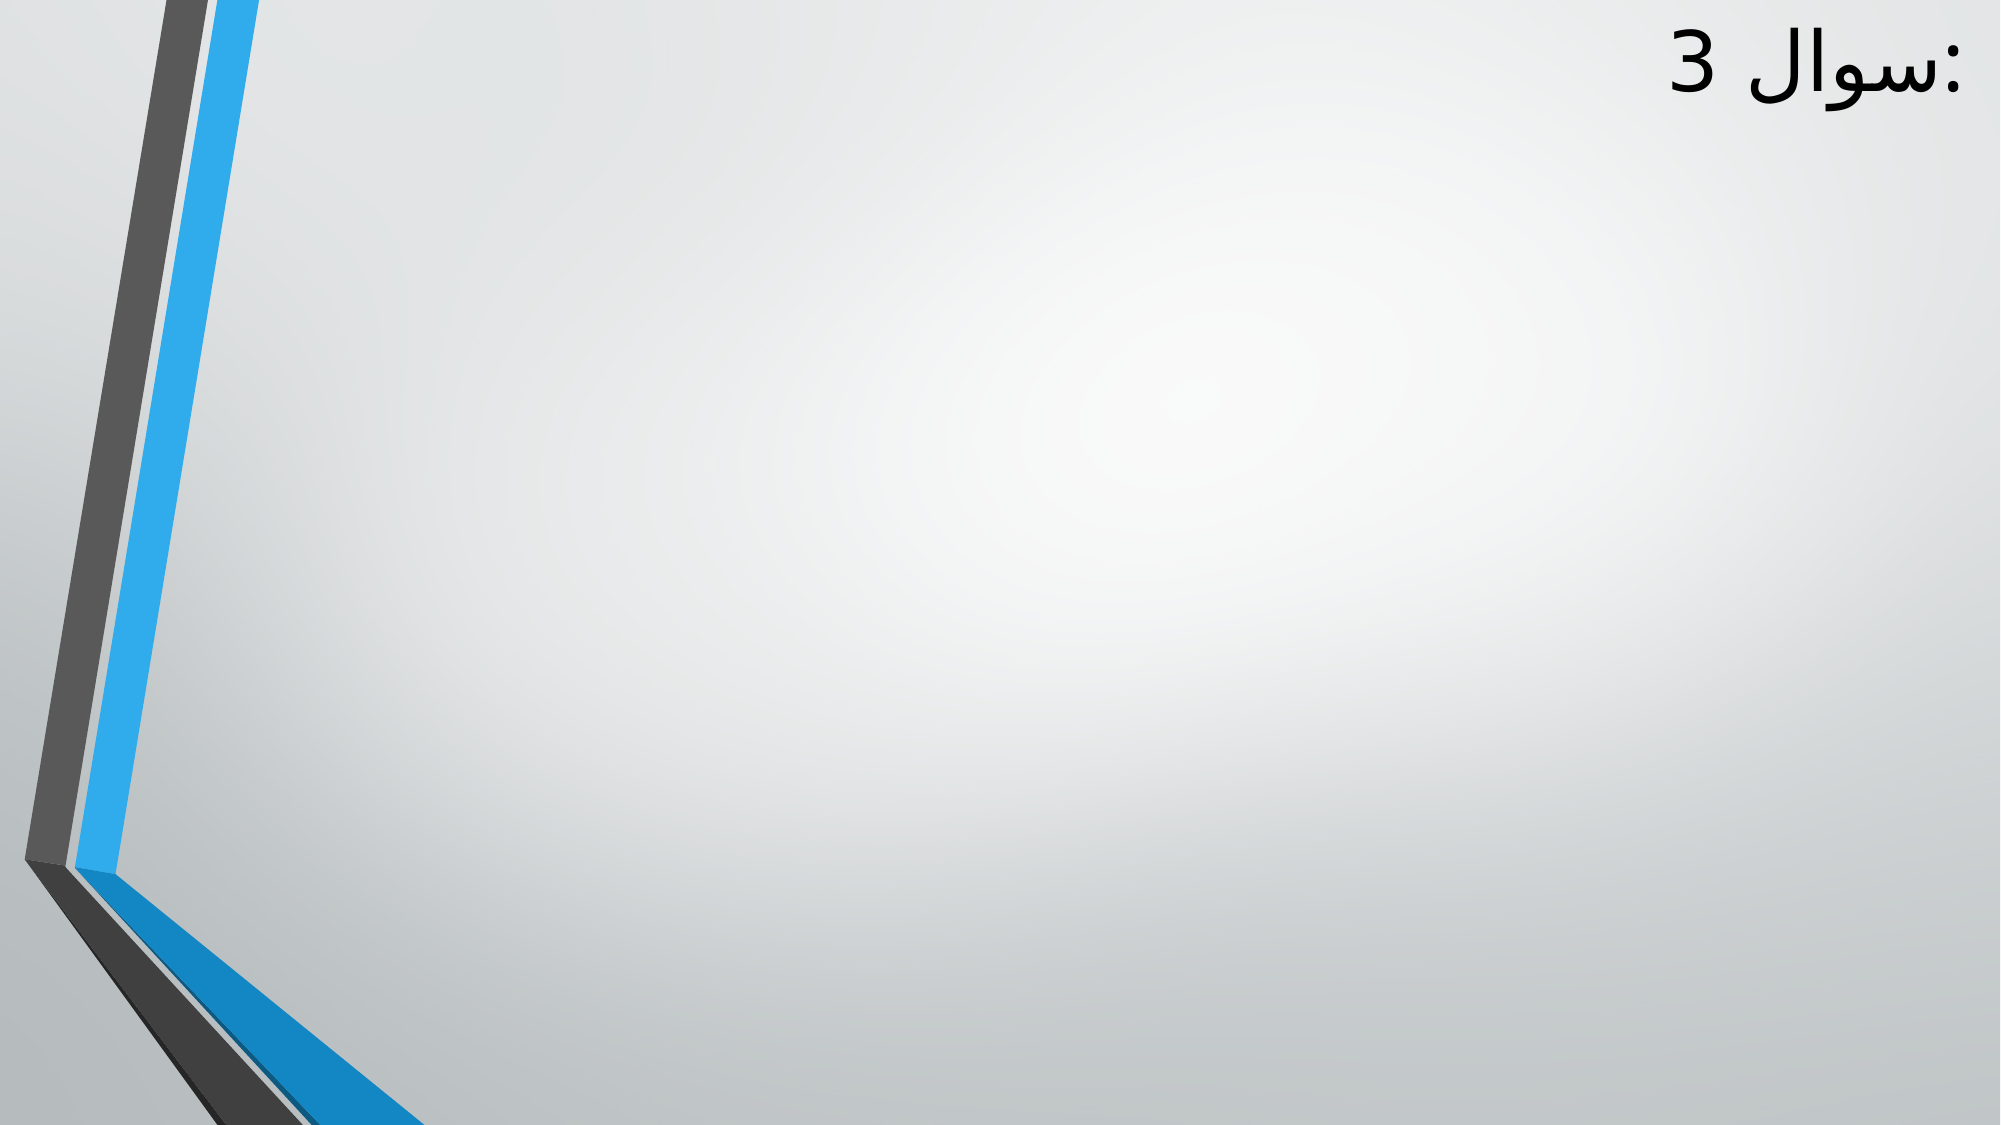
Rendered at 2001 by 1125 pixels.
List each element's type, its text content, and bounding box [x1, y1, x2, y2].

title سوال 3: [512, 9, 1980, 107]
